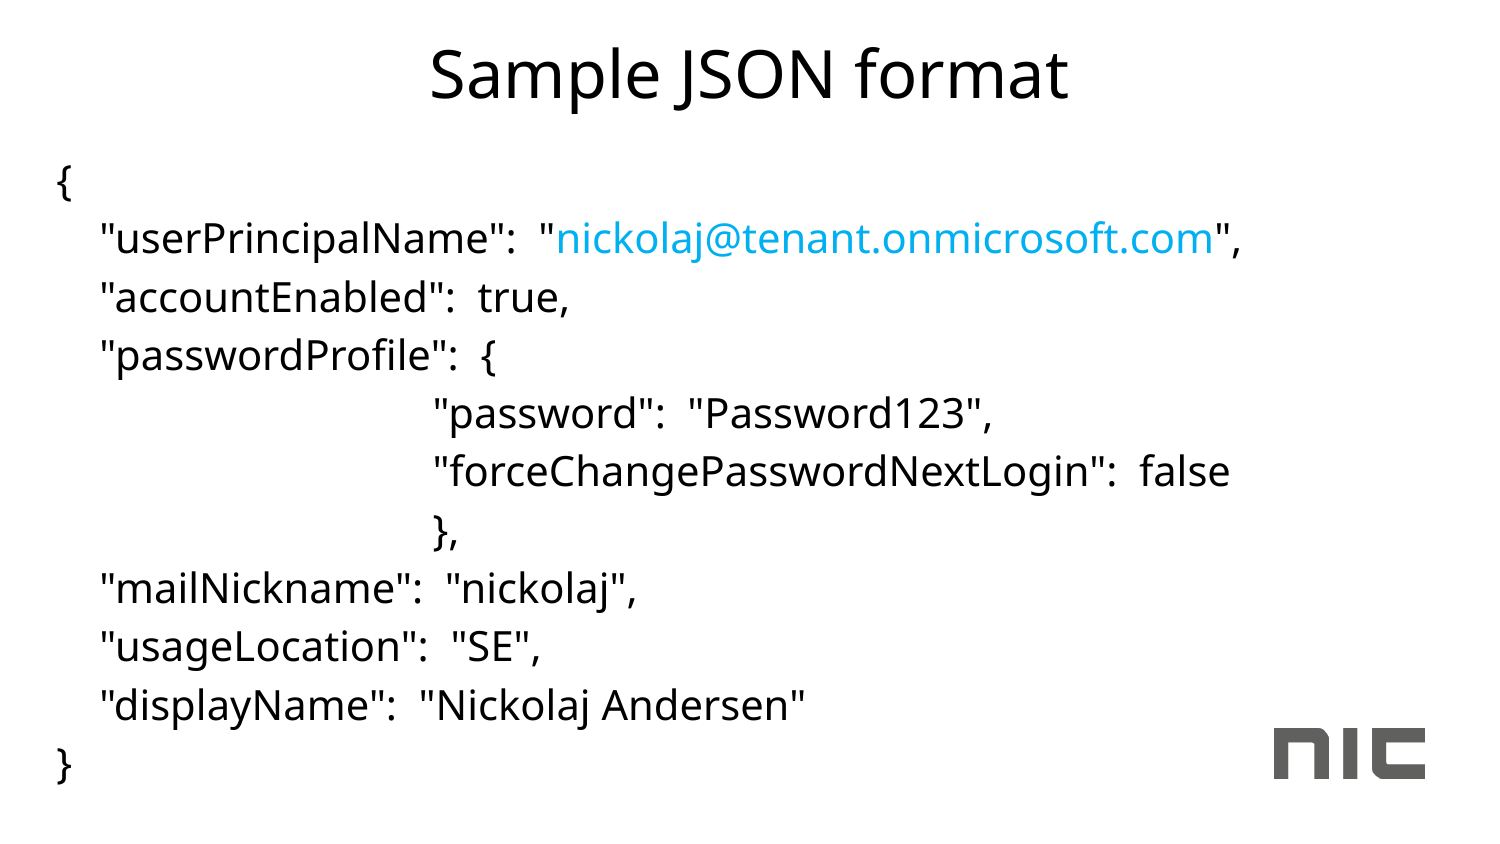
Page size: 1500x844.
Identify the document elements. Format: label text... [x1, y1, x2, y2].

text_box { "userPrincipalName": "nickolaj@tenant.onmicrosoft.com", "accountEnabled": true, "passwordProfile": { "password": "Password123", "forceChangePasswordNextLogin": false }, "mailNickname": "nickolaj", "usageLocation": "SE", "displayName": "Nickolaj Andersen" } [41, 146, 1340, 796]
title Sample JSON format [75, 16, 1425, 127]
